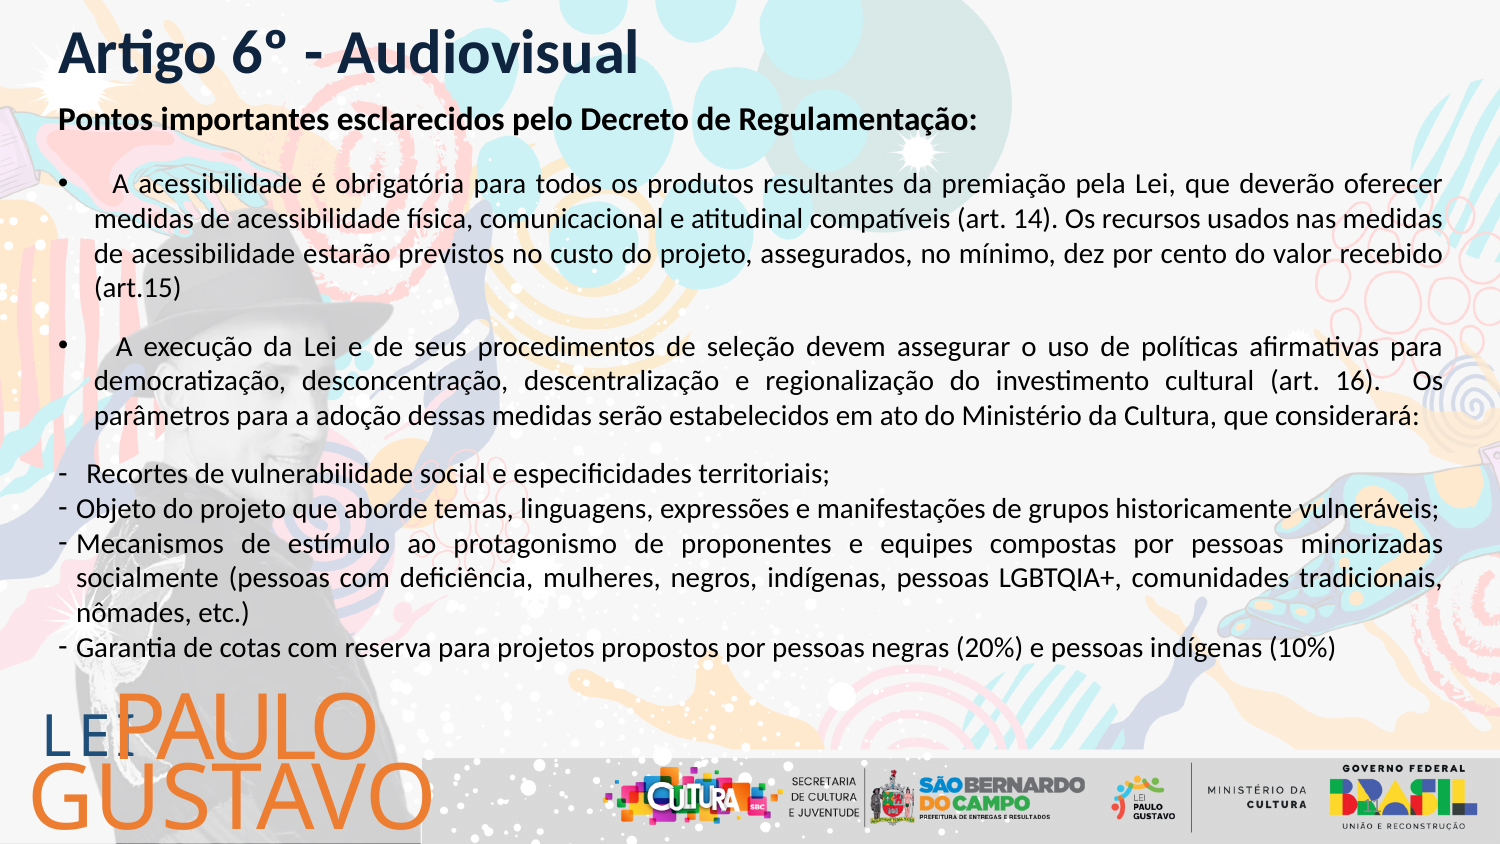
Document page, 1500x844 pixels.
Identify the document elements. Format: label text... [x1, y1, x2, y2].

text_box Pontos importantes esclarecidos pelo Decreto de Regulamentação: A acessibilidade é obrigatória para todos os produtos resultantes da premiação pela Lei, que deverão oferecer medidas de acessibilidade física, comunicacional e atitudinal compatíveis (art. 14). Os recursos usados nas medidas de acessibilidade estarão previstos no custo do projeto, assegurados, no mínimo, dez por cento do valor recebido (art.15) A execução da Lei e de seus procedimentos de seleção devem assegurar o uso de políticas afirmativas para democratização, desconcentração, descentralização e regionalização do investimento cultural (art. 16). Os parâmetros para a adoção dessas medidas serão estabelecidos em ato do Ministério da Cultura, que considerará: Recortes de vulnerabilidade social e especificidades territoriais; Objeto do projeto que aborde temas, linguagens, expressões e manifestações de grupos historicamente vulneráveis; Mecanismos de estímulo ao protagonismo de proponentes e equipes compostas por pessoas minorizadas socialmente (pessoas com deficiência, mulheres, negros, indígenas, pessoas LGBTQIA+, comunidades tradicionais, nômades, etc.) Garantia de cotas com reserva para projetos propostos por pessoas negras (20%) e pessoas indígenas (10%) [43, 82, 1461, 679]
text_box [13, 660, 490, 844]
text_box Artigo 6º - Audiovisual [43, 0, 1103, 96]
picture [490, 759, 1500, 844]
slide_number 11 [1059, 782, 1397, 828]
